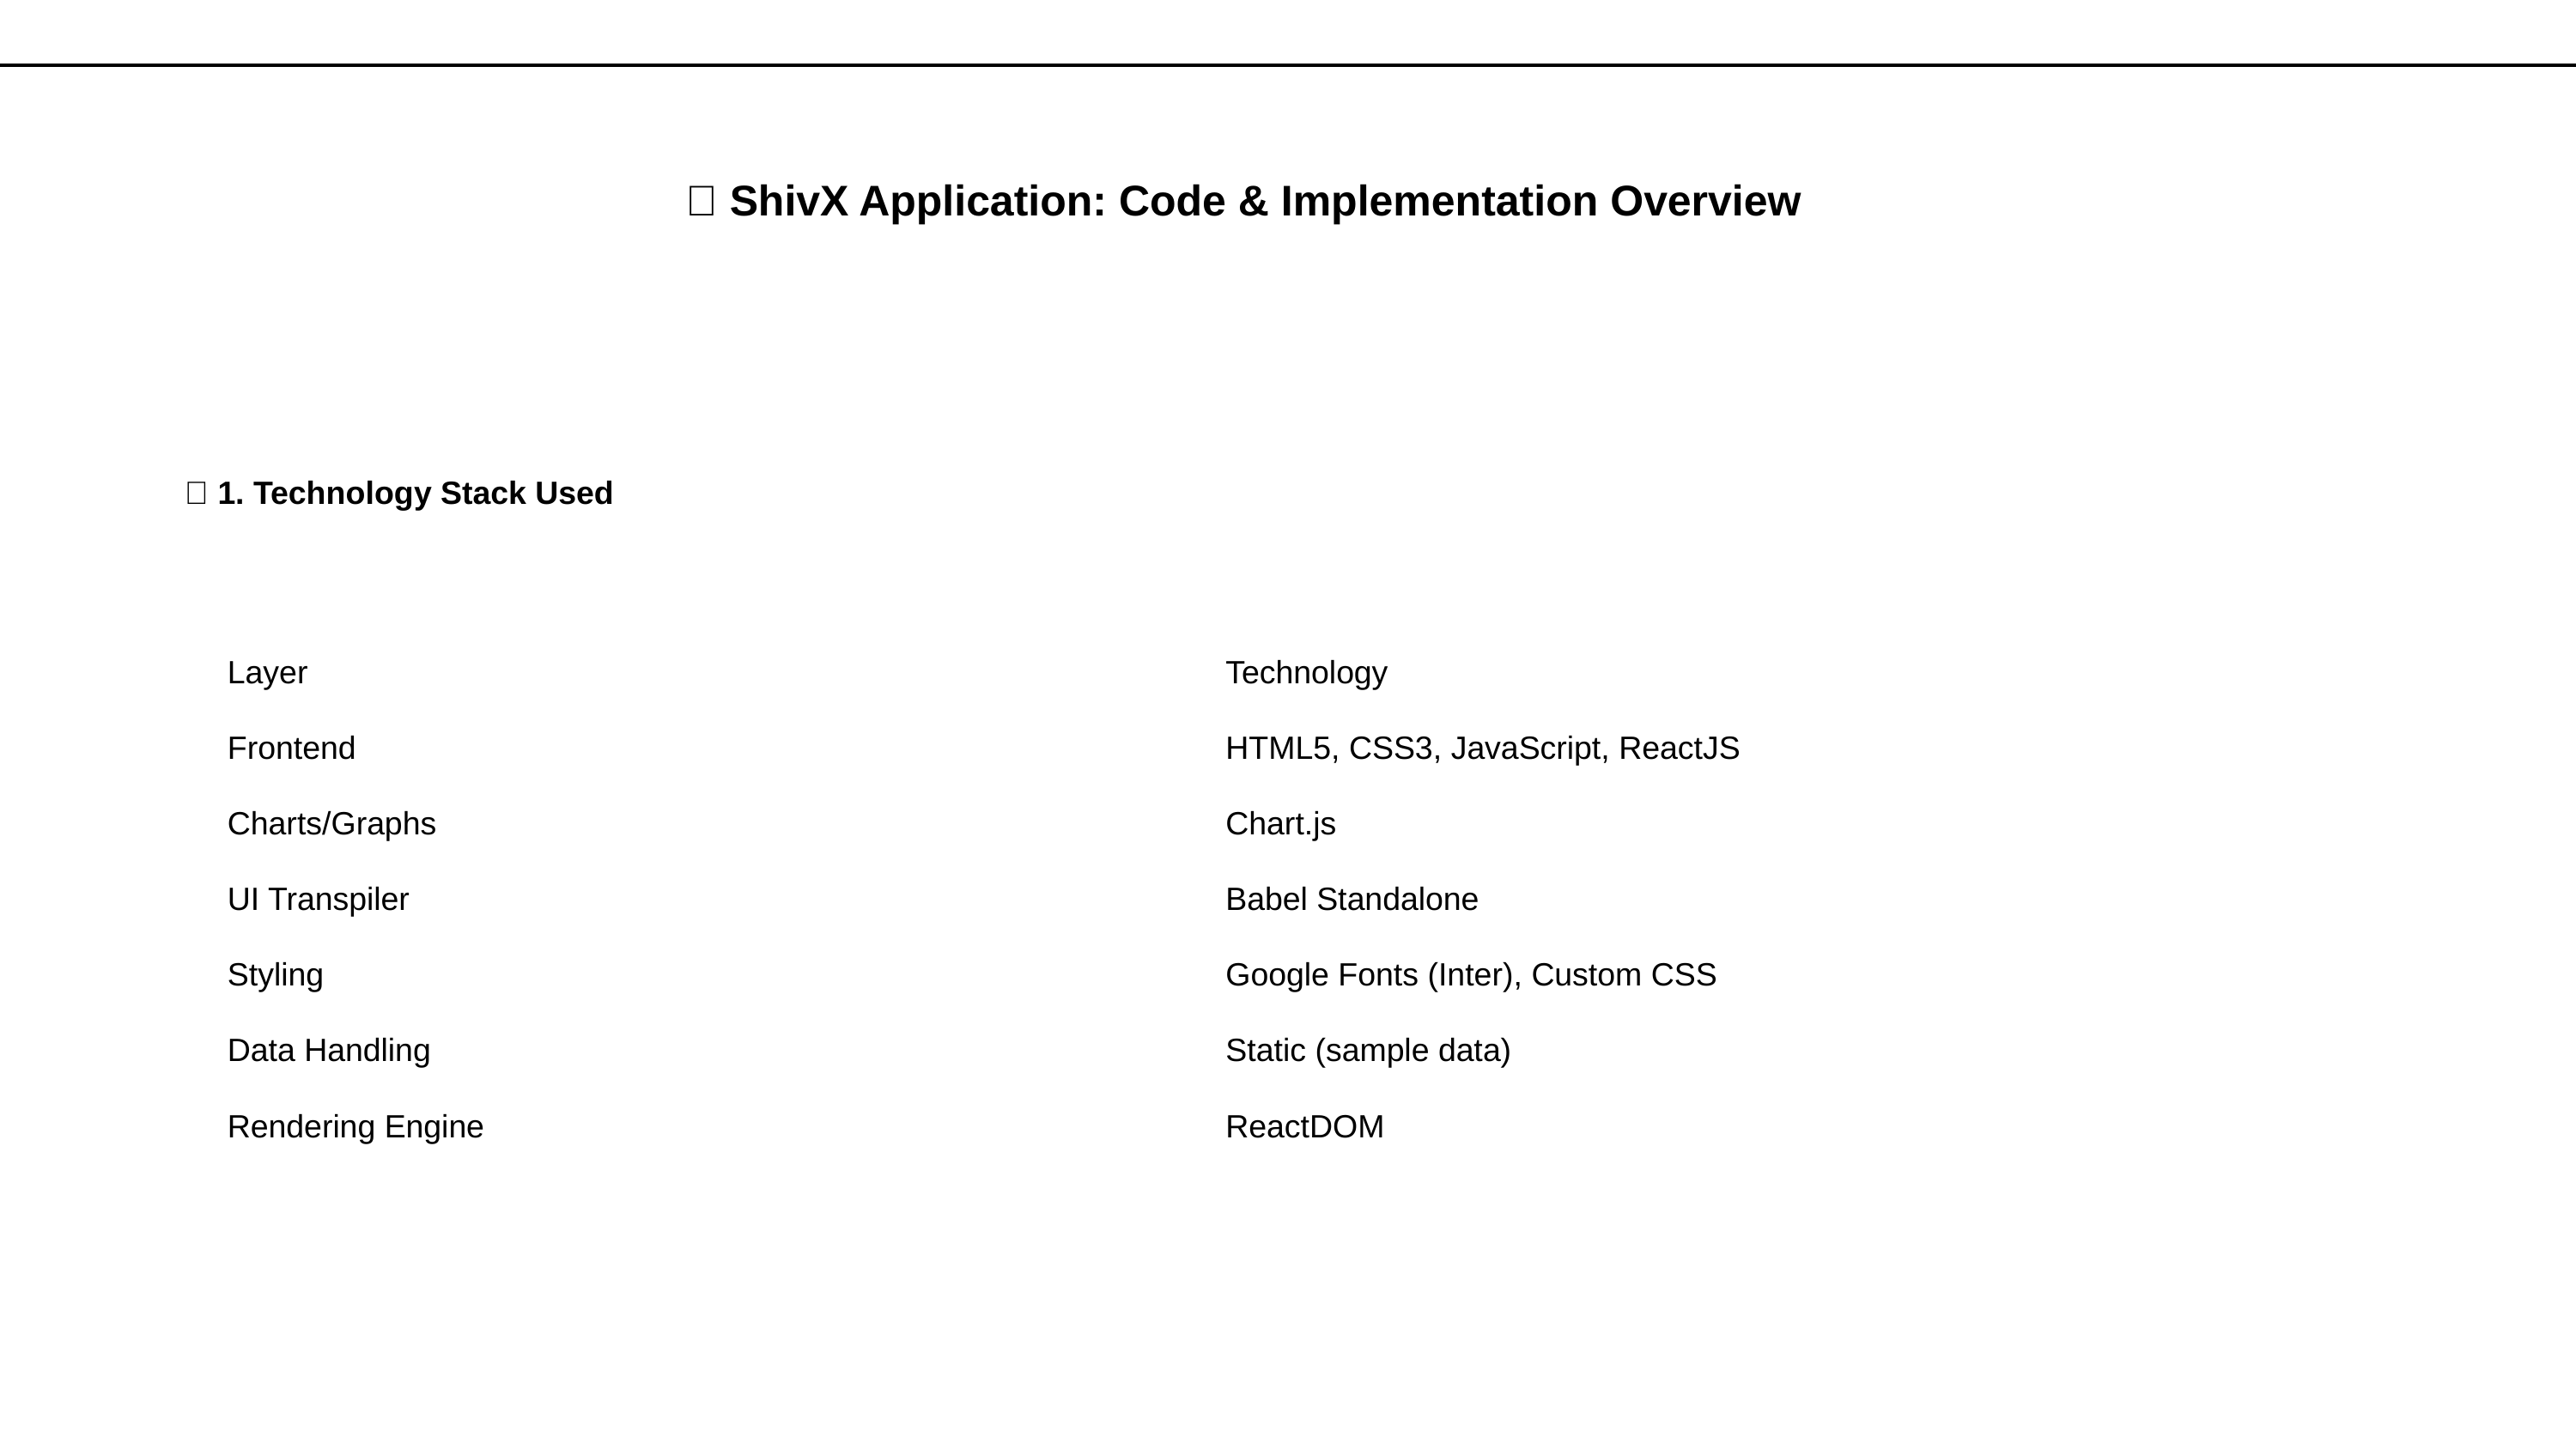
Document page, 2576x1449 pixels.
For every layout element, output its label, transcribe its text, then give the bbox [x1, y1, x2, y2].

table_header Technology [1212, 635, 2211, 711]
text_box 🌐 1. Technology Stack Used [171, 465, 1975, 569]
table_header Layer [215, 635, 1212, 711]
text_box 🔧 ShivX Application: Code & Implementation Overview [672, 166, 2165, 231]
table_cell ReactDOM [1212, 1088, 2211, 1164]
table_cell UI Transpiler [215, 862, 1212, 937]
table_cell Rendering Engine [215, 1088, 1212, 1164]
text_box [0, 64, 2576, 67]
table_cell HTML5, CSS3, JavaScript, ReactJS [1212, 711, 2211, 786]
table_cell Static (sample data) [1212, 1013, 2211, 1088]
table_cell Styling [215, 937, 1212, 1013]
table_cell Frontend [215, 711, 1212, 786]
table_cell Data Handling [215, 1013, 1212, 1088]
table_cell Google Fonts (Inter), Custom CSS [1212, 937, 2211, 1013]
table_cell Charts/Graphs [215, 786, 1212, 862]
table_cell Chart.js [1212, 786, 2211, 862]
table_cell Babel Standalone [1212, 862, 2211, 937]
